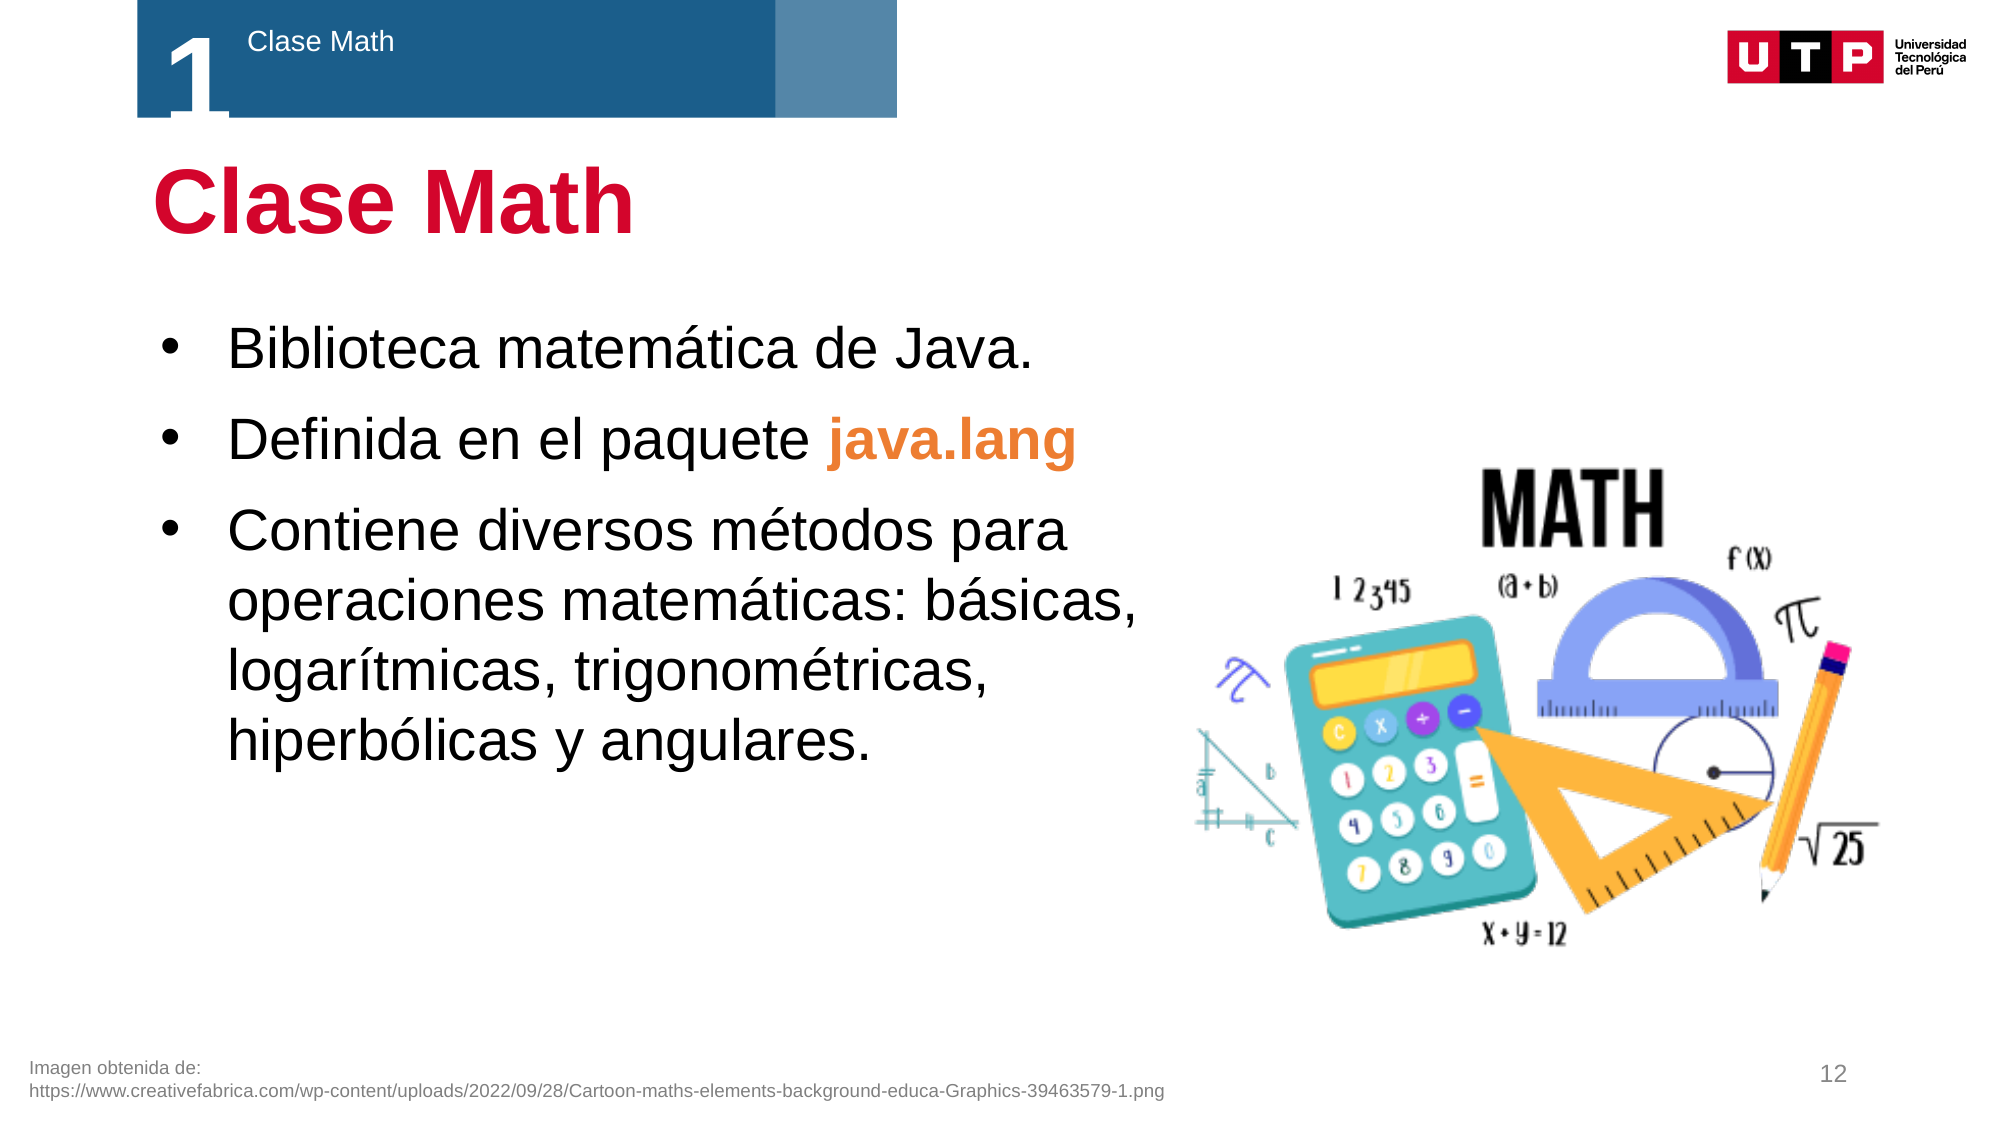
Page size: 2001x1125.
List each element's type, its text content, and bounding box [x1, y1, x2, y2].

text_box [137, 0, 898, 160]
text_box Imagen obtenida de: https://www.creativefabrica.com/wp-content/uploads/2022/09/28/Cartoon-maths-elements-background-educa-Graphics-39463579-1.png [14, 1048, 1356, 1109]
title Clase Math [137, 139, 1863, 269]
slide_number 12 [1412, 1042, 1863, 1103]
list Biblioteca matemática de Java. Definida en el paquete java.lang Contiene diversos métodos para operaciones matemáticas: básicas, logarítmicas, trigonométricas, hiperbólicas y angulares. [137, 302, 1316, 1021]
picture [1716, 22, 1973, 89]
picture [1162, 441, 1915, 986]
